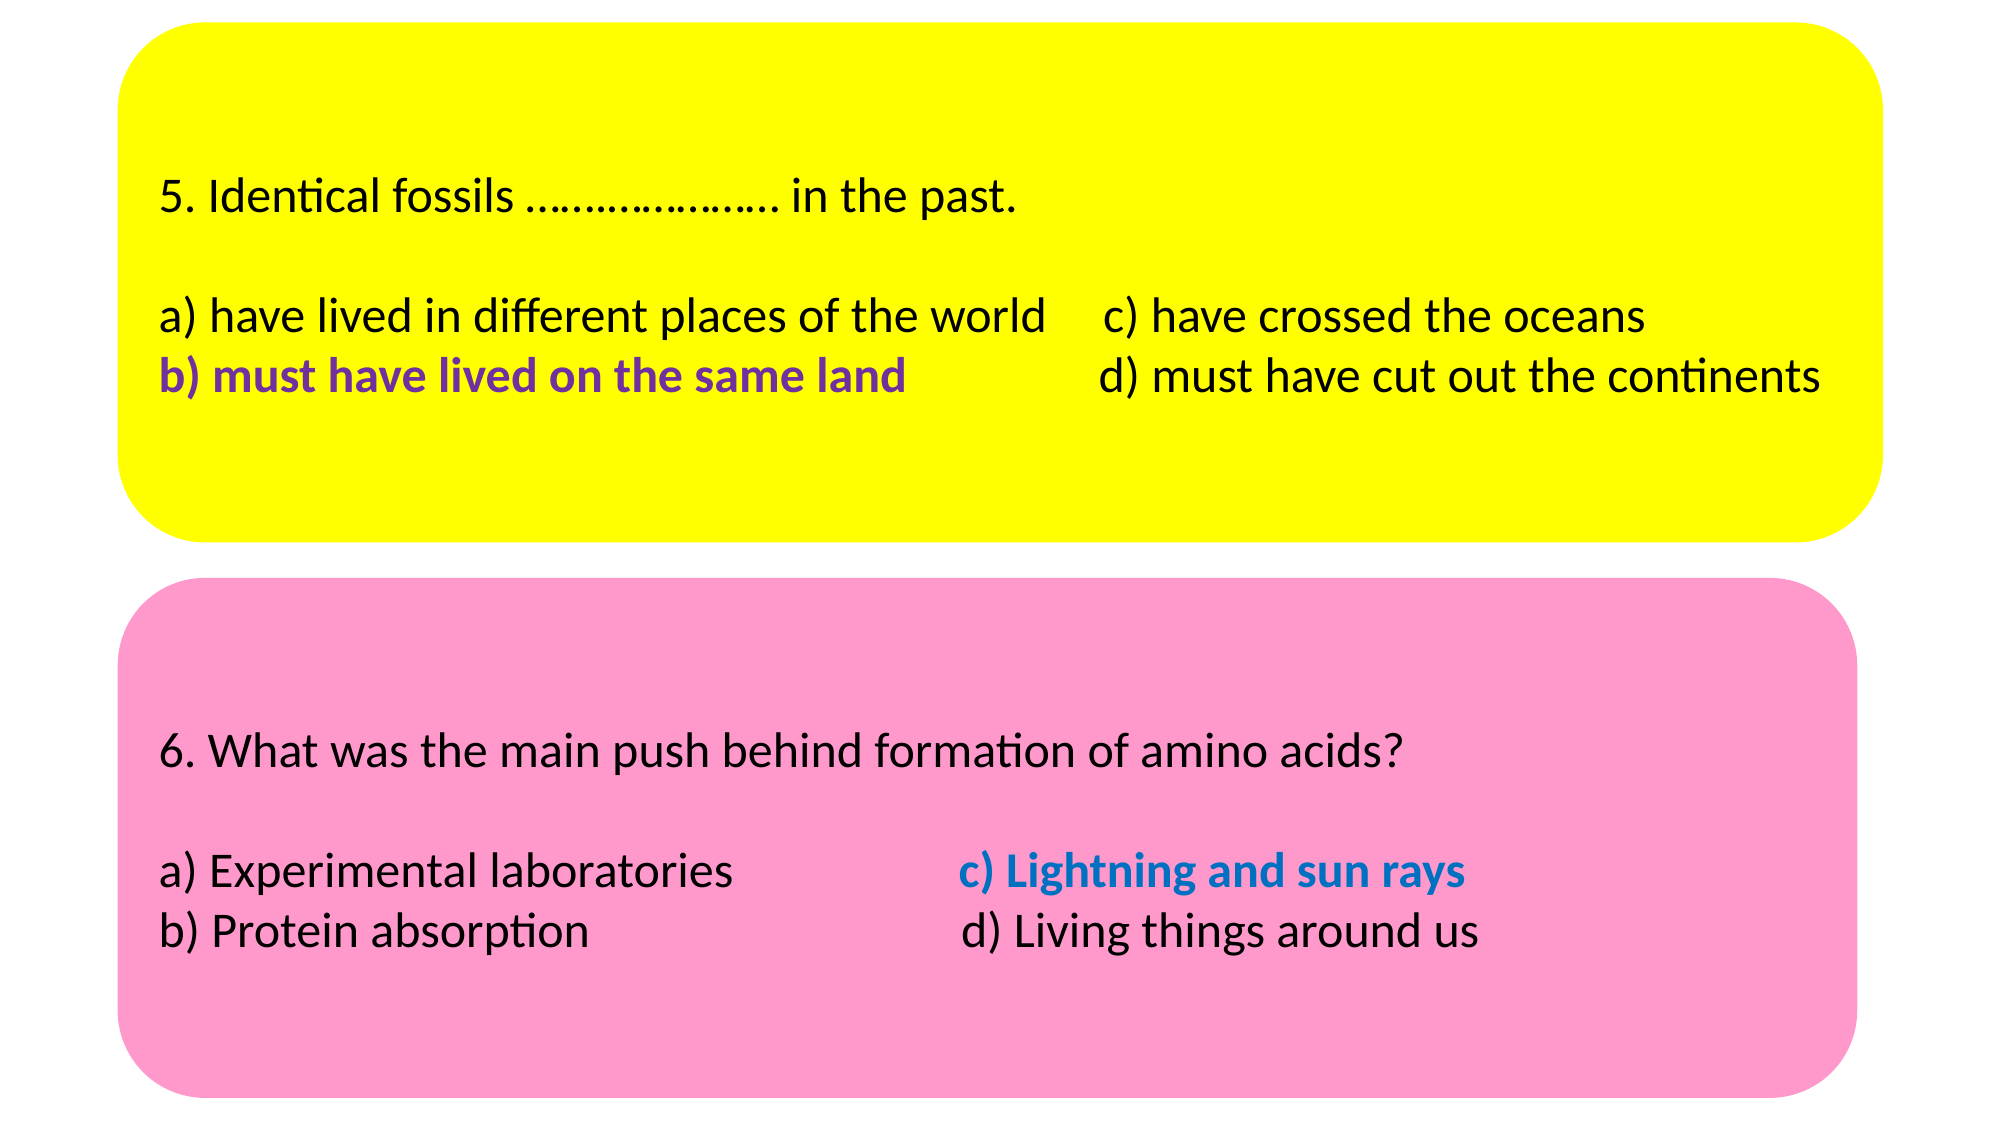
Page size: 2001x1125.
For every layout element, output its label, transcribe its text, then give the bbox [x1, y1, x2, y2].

text_box 5. Identical fossils …….…………… in the past. a) have lived in different places of the world c) have crossed the oceans b) must have lived on the same land d) must have cut out the continents [117, 22, 1884, 543]
text_box 6. What was the main push behind formation of amino acids? a) Experimental laboratories c) Lightning and sun rays b) Protein absorption d) Living things around us [117, 577, 1858, 1098]
